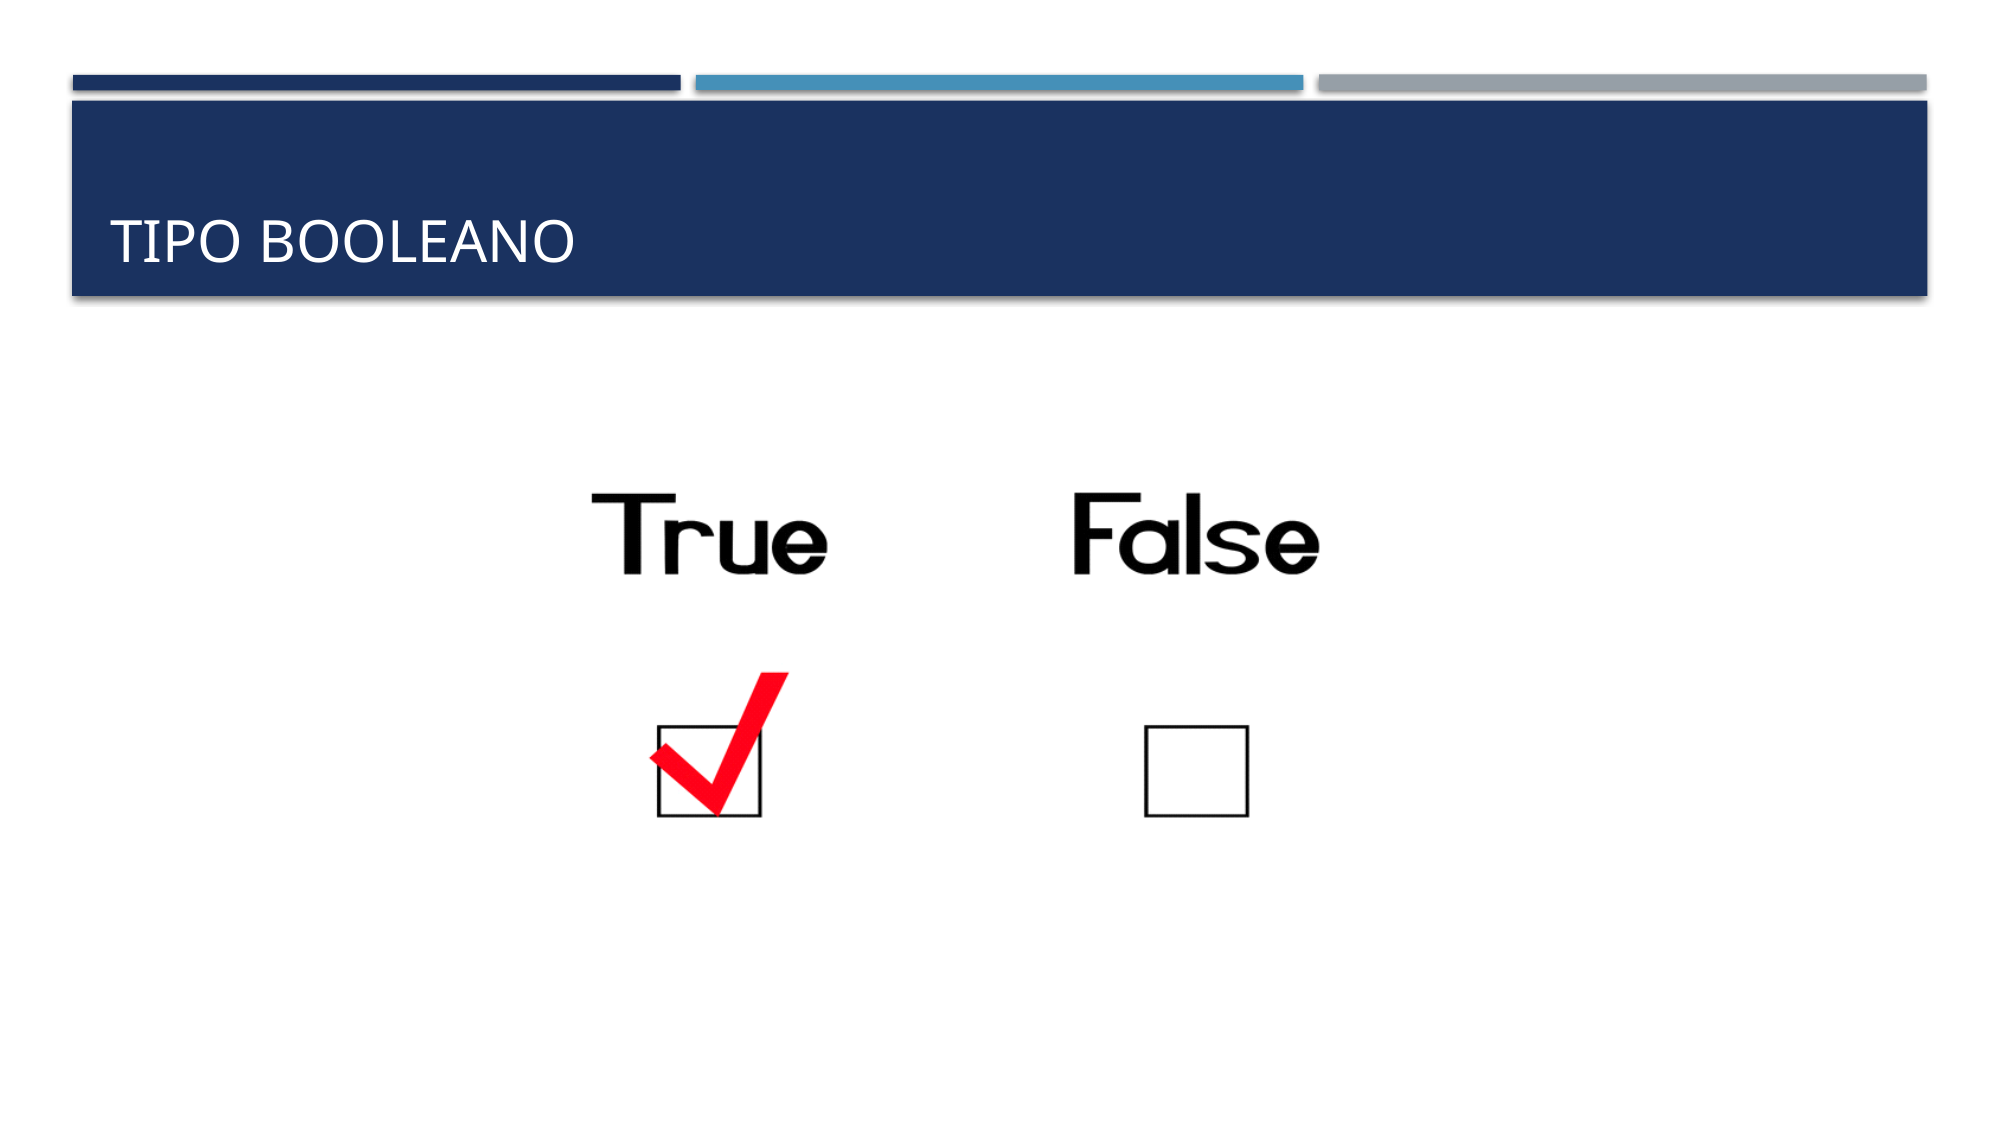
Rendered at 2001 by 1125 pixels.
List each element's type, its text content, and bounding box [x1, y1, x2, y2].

title Tipo booleano [95, 115, 1905, 282]
picture [458, 341, 1464, 1013]
